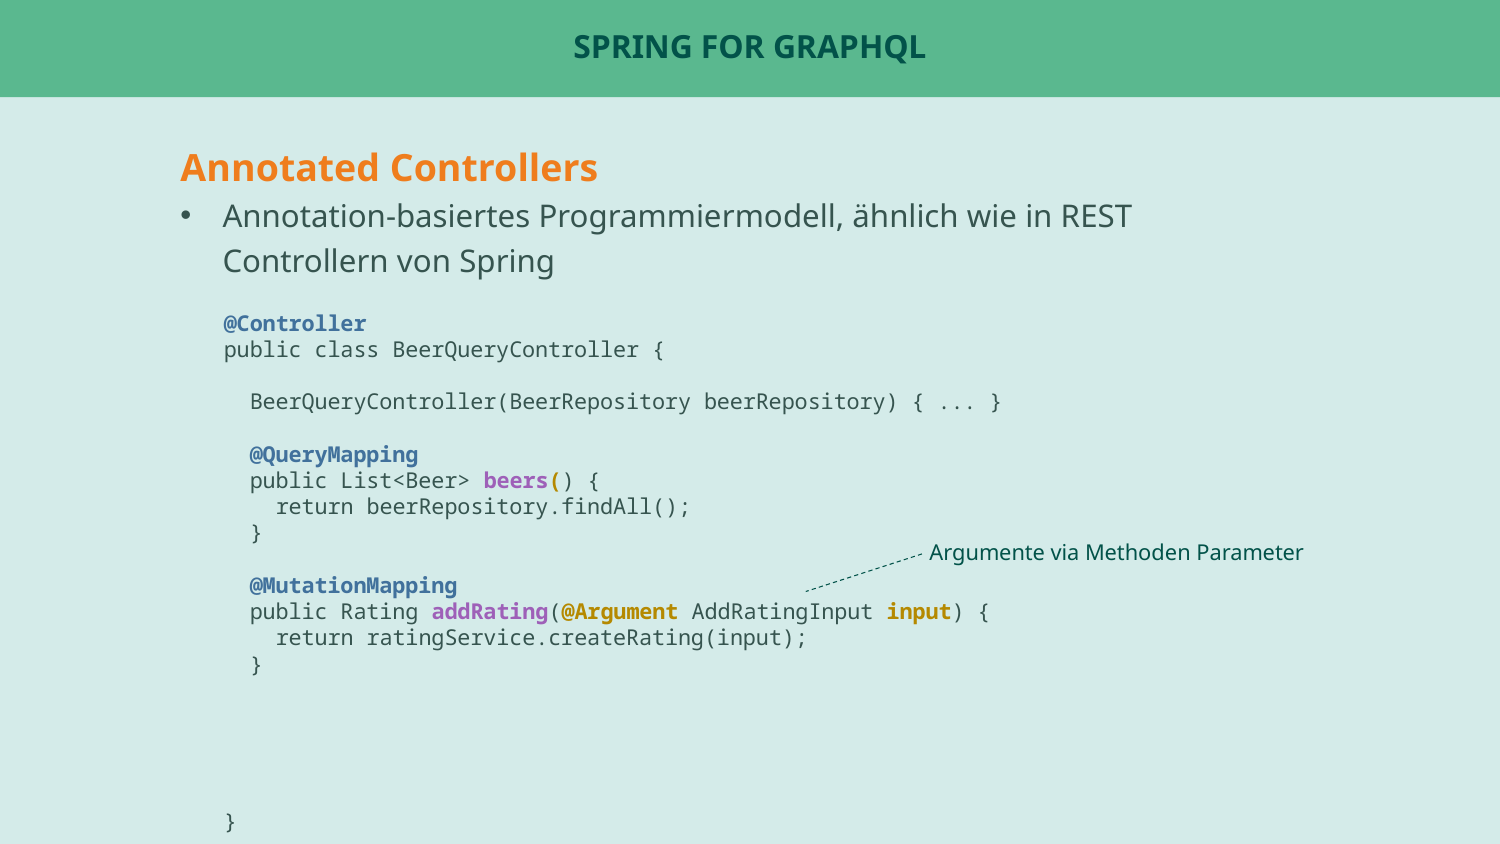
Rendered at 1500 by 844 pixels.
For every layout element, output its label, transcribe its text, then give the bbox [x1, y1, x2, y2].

text_box @Controller public class BeerQueryController { BeerQueryController(BeerRepository beerRepository) { ... } @QueryMapping public List<Beer> beers() { return beerRepository.findAll(); } @MutationMapping public Rating addRating(@Argument AddRatingInput input) { return ratingService.createRating(input); } } [208, 301, 1037, 842]
text_box Annotated Controllers Annotation-basiertes Programmiermodell, ähnlich wie in REST Controllern von Spring [165, 127, 1306, 466]
text_box Argumente via Methoden Parameter [914, 530, 1320, 572]
title spring for graphql [0, 0, 1500, 98]
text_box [805, 553, 923, 592]
